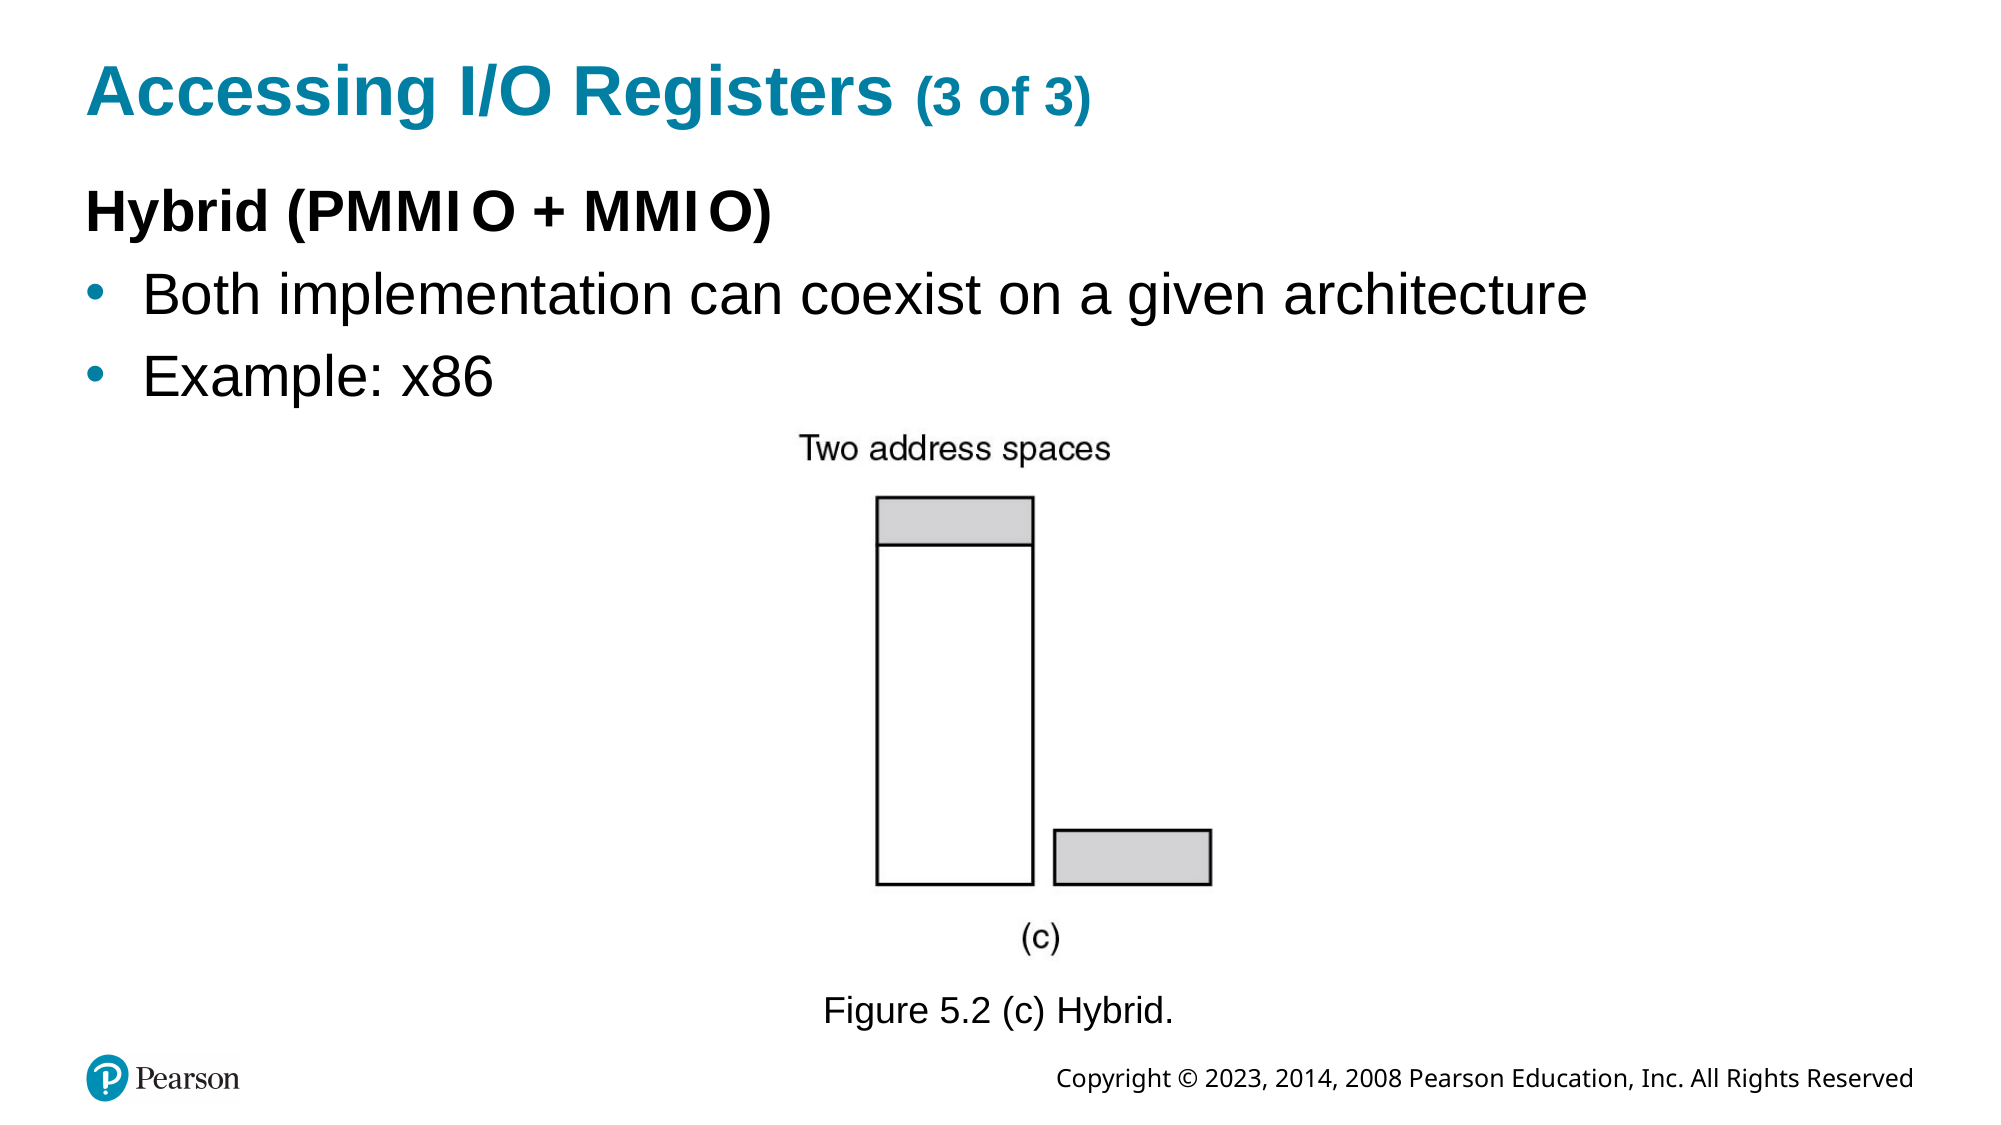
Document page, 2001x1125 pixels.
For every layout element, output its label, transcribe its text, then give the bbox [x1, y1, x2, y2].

list Hybrid (P M M I O + M M I O) Both implementation can coexist on a given architecture Example: x86 [85, 0, 1916, 613]
picture [85, 1053, 241, 1103]
list Figure 5.2 (c) Hybrid. [823, 972, 1178, 1125]
picture [782, 426, 1221, 964]
